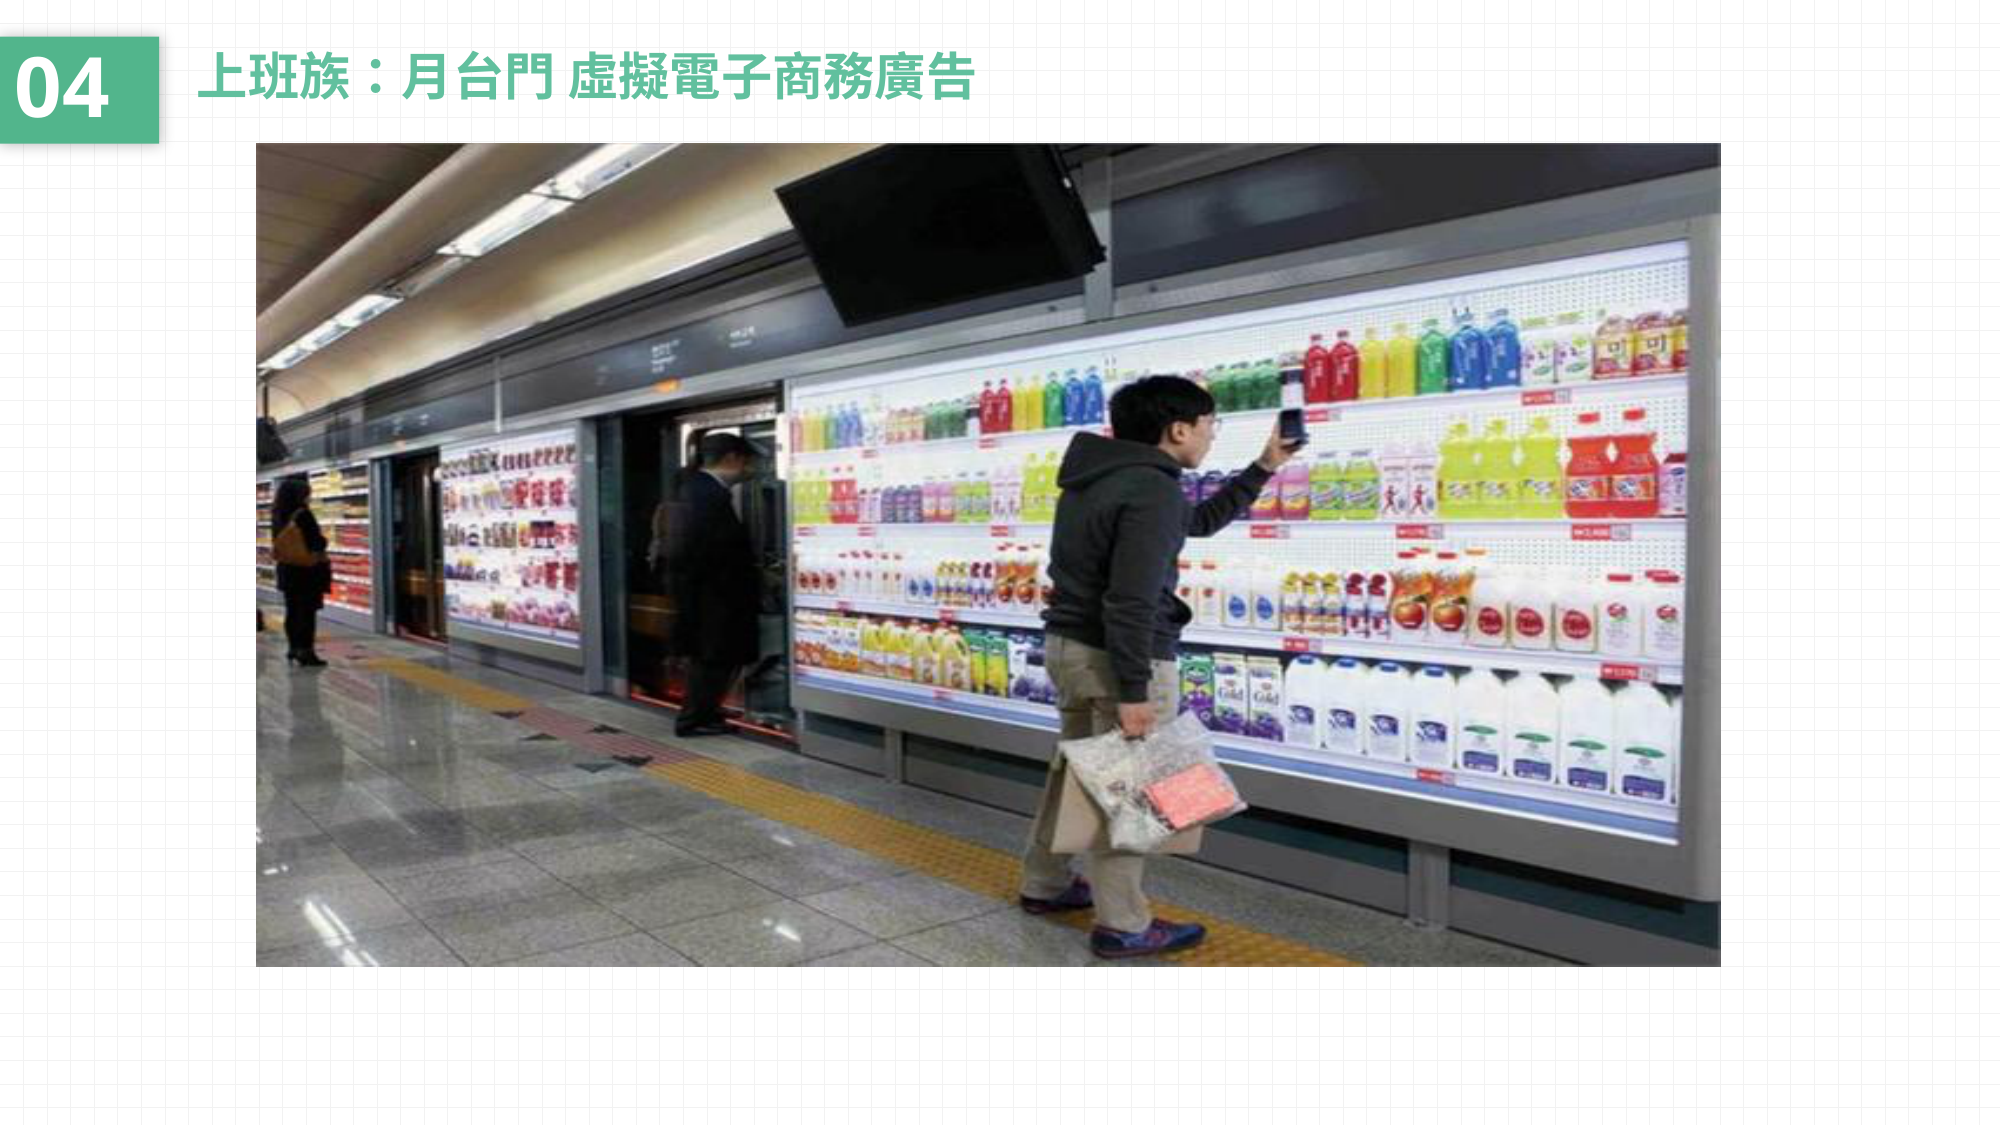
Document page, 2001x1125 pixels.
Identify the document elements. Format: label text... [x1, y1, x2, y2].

list 上班族：月台門 虛擬電子商務廣告 [182, 36, 1278, 175]
picture [256, 143, 1721, 967]
list 04 [0, 36, 160, 144]
